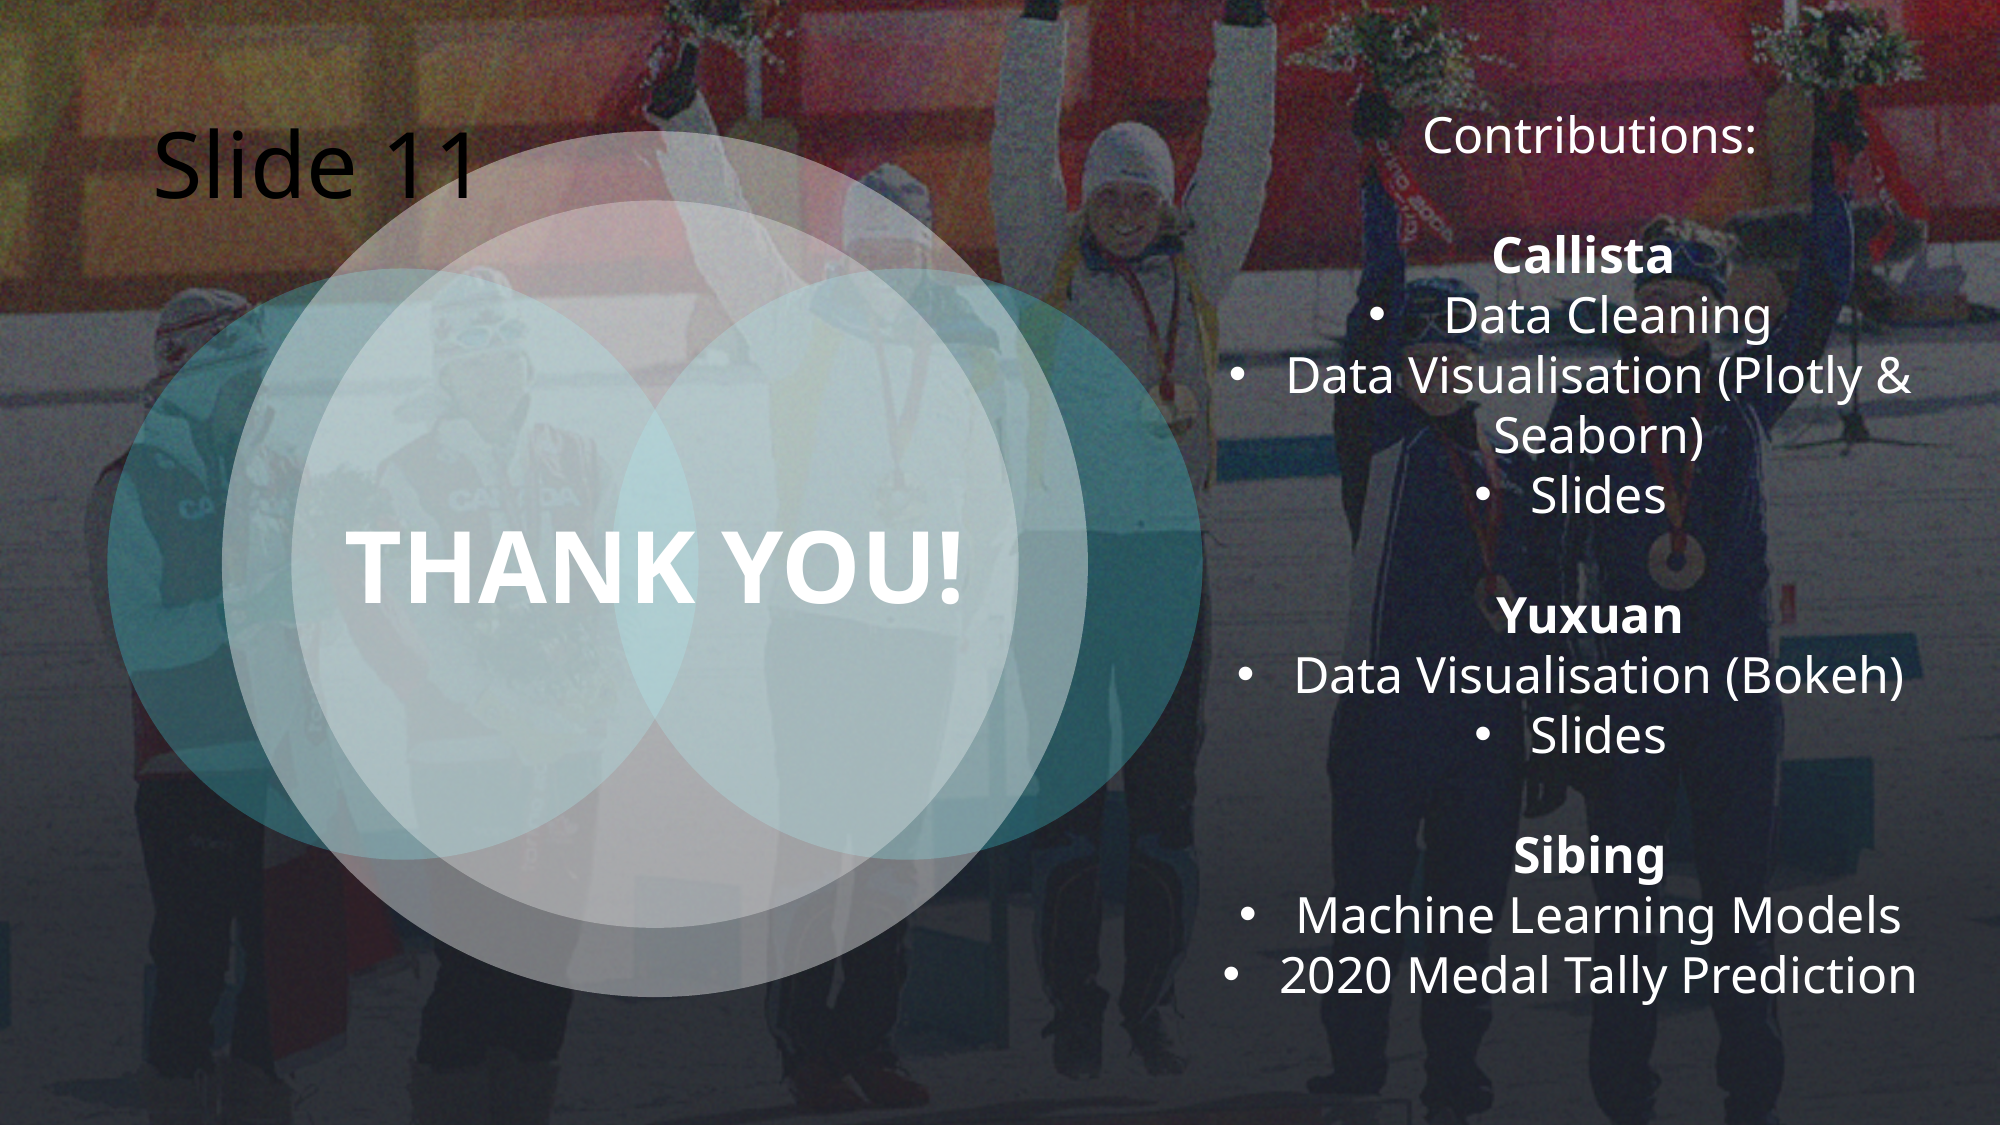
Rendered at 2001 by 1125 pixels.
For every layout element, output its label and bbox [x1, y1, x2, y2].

text_box [107, 268, 1203, 860]
picture [0, 0, 2000, 1125]
